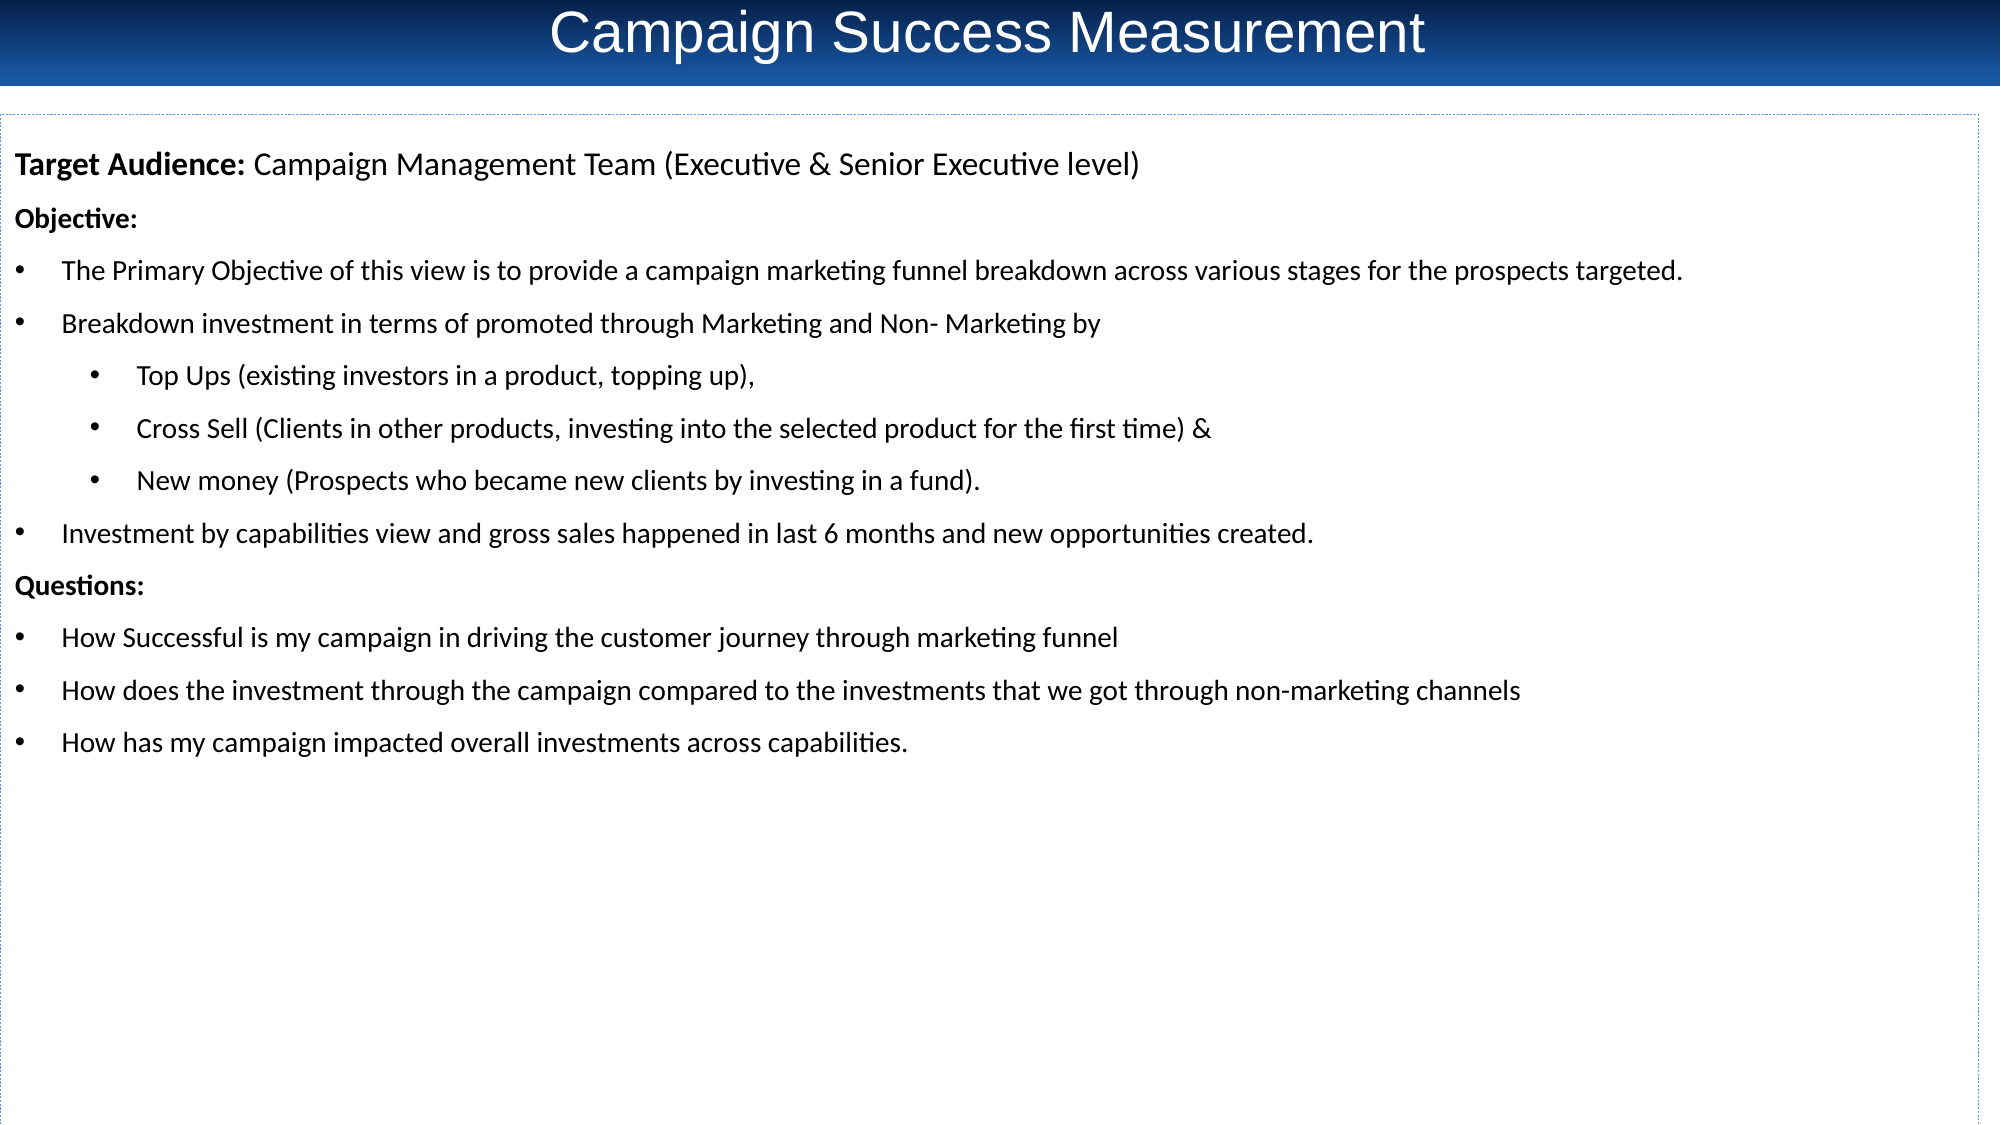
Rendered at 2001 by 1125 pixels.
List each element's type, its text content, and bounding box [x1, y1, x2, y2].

picture [1979, 959, 1988, 1125]
title Campaign Success Measurement [90, 0, 1886, 67]
text_box Target Audience: Campaign Management Team (Executive & Senior Executive level) Objective: The Primary Objective of this view is to provide a campaign marketing funnel breakdown across various stages for the prospects targeted. Breakdown investment in terms of promoted through Marketing and Non- Marketing by Top Ups (existing investors in a product, topping up), Cross Sell (Clients in other products, investing into the selected product for the first time) & New money (Prospects who became new clients by investing in a fund). Investment by capabilities view and gross sales happened in last 6 months and new opportunities created. Questions: How Successful is my campaign in driving the customer journey through marketing funnel How does the investment through the campaign compared to the investments that we got through non-marketing channels How has my campaign impacted overall investments across capabilities. [0, 113, 1979, 1125]
